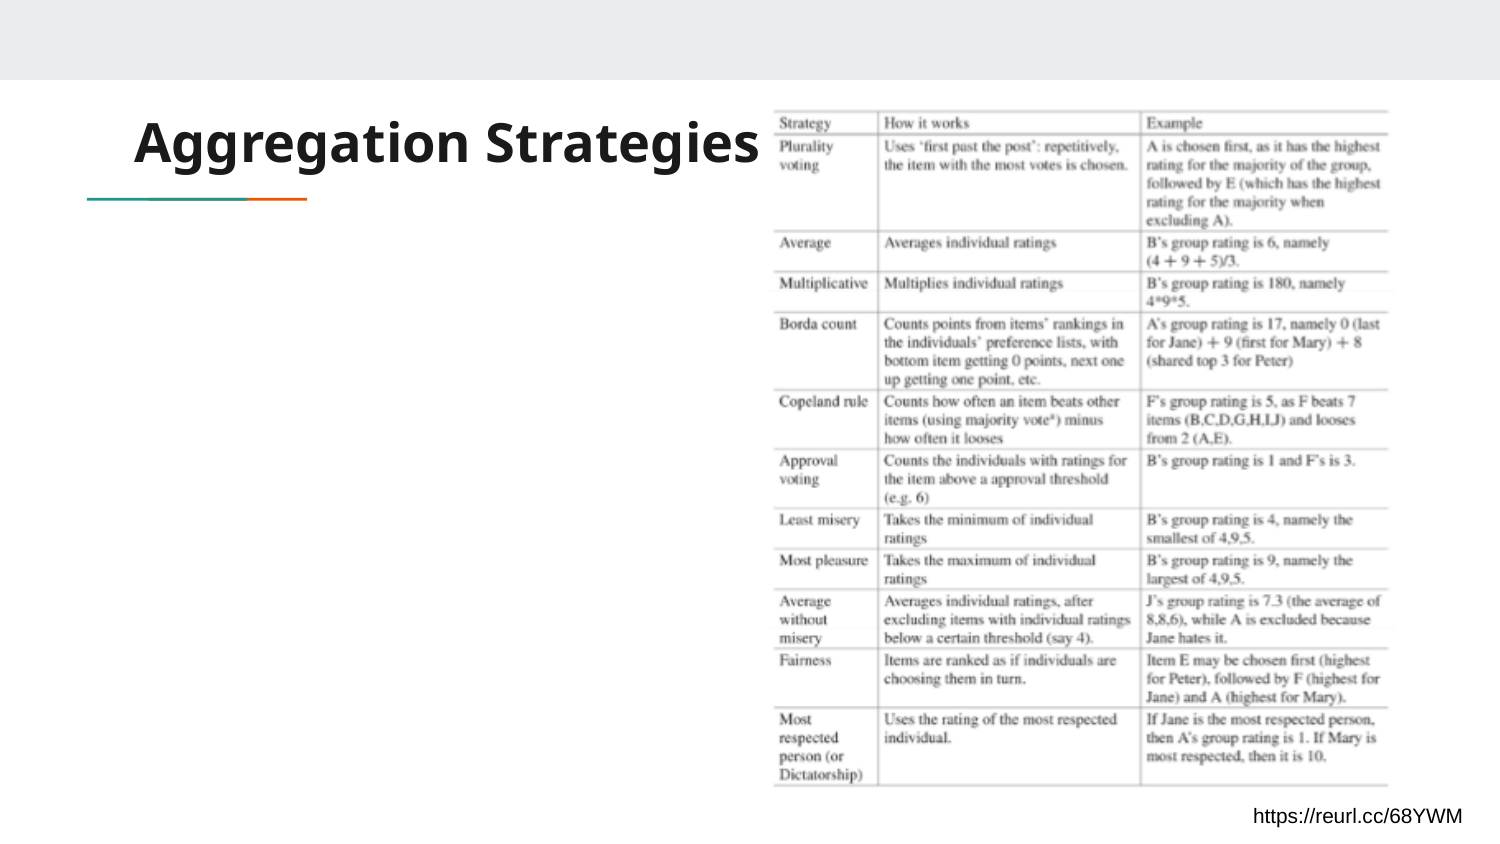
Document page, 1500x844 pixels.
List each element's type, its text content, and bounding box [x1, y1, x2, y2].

text_box https://reurl.cc/68YWM [579, 788, 1478, 844]
picture [767, 99, 1396, 798]
title Aggregation Strategies [119, 93, 1381, 182]
